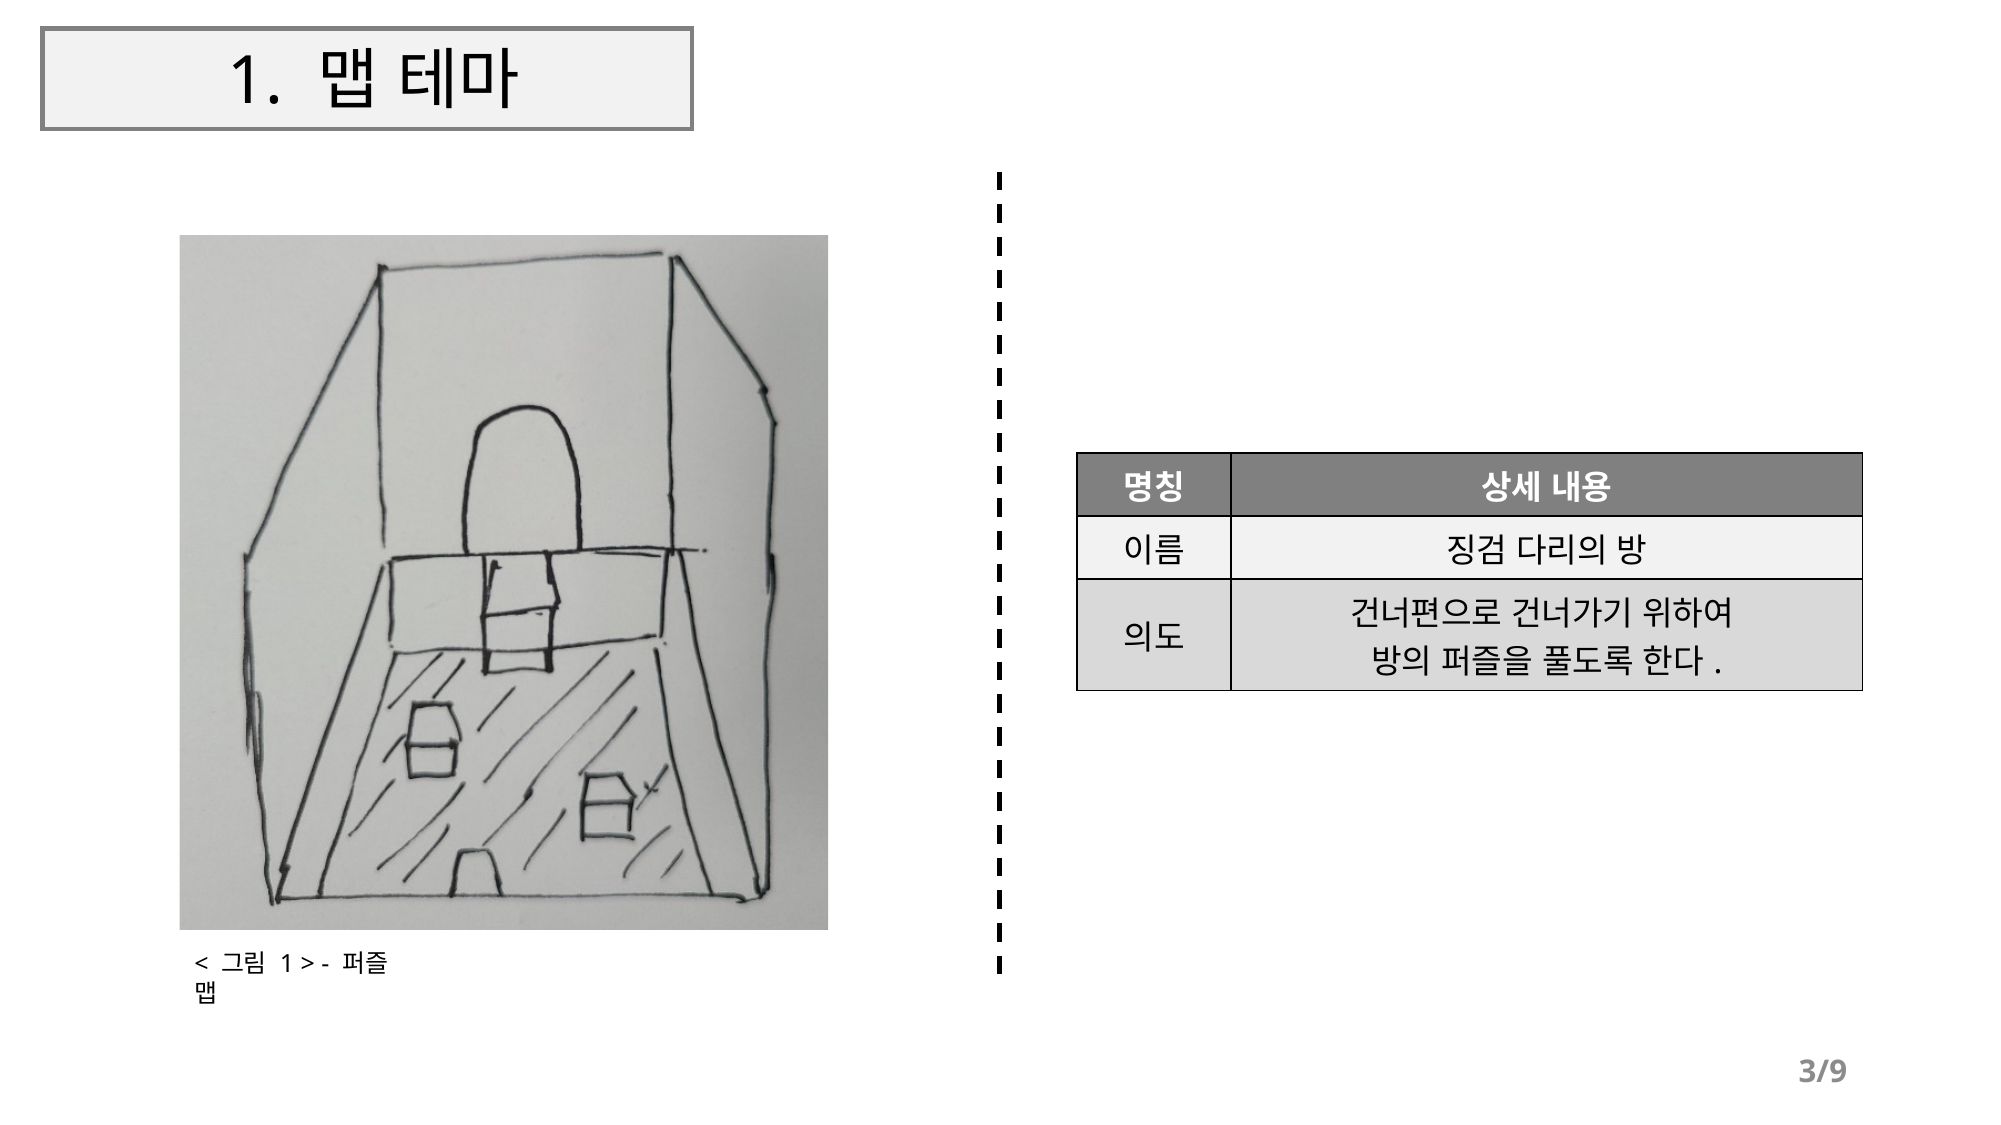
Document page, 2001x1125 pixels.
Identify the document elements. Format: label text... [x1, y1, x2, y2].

text_box < 그림 1 > - 퍼즐 맵 [179, 940, 422, 1015]
table_header 상세 내용 [1232, 454, 1862, 515]
table_cell 건너편으로 건너가기 위하여 방의 퍼즐을 풀도록 한다. [1232, 580, 1862, 690]
table_header 명칭 [1078, 454, 1230, 515]
table_cell 징검 다리의 방 [1232, 517, 1862, 578]
table_cell 의도 [1078, 580, 1230, 690]
title 1. 맵 테마 [63, 27, 685, 126]
picture [179, 235, 829, 930]
table_cell 이름 [1078, 517, 1230, 578]
slide_number 3/9 [1412, 1042, 1863, 1103]
